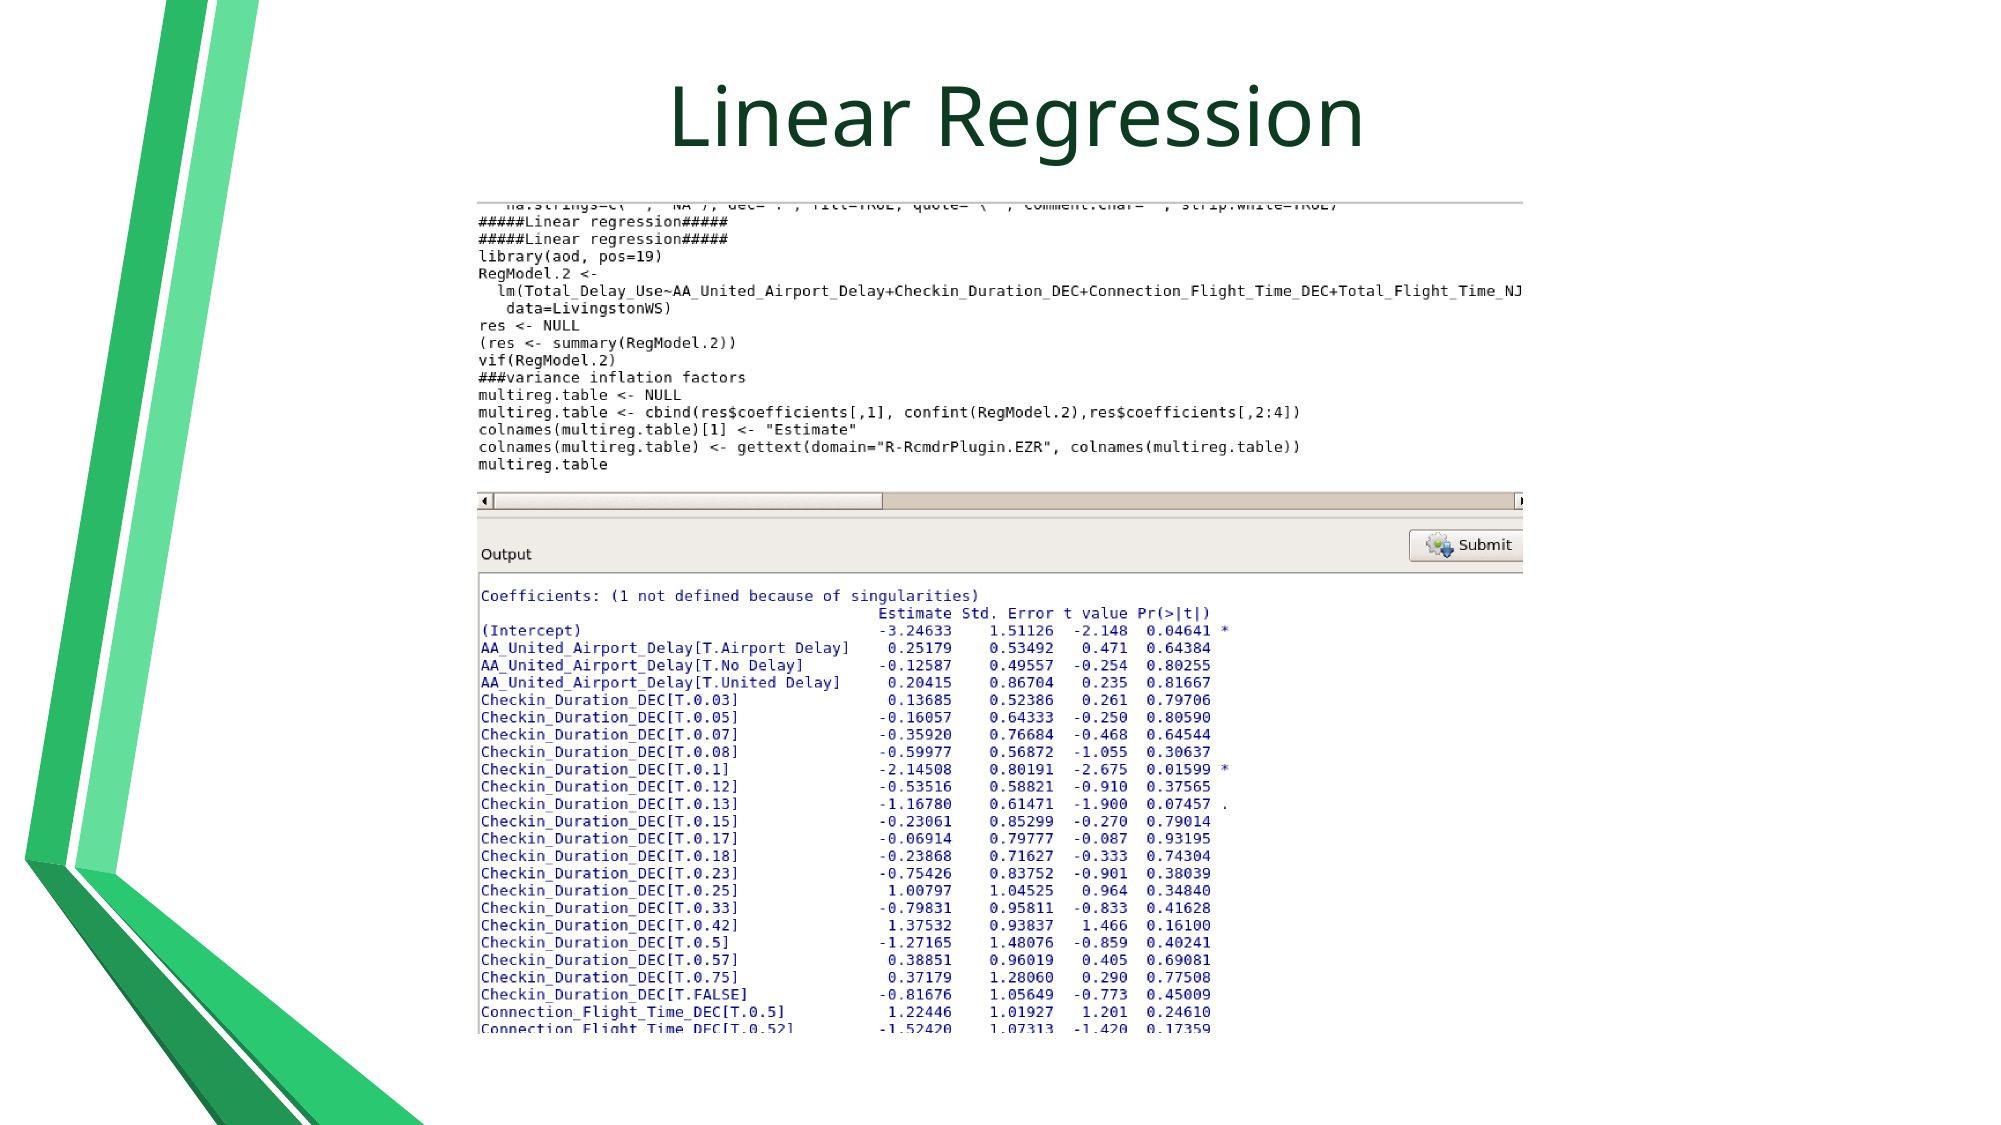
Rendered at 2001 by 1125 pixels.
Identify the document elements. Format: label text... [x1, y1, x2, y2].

picture [477, 201, 1523, 1035]
title Linear Regression [196, 0, 1840, 227]
